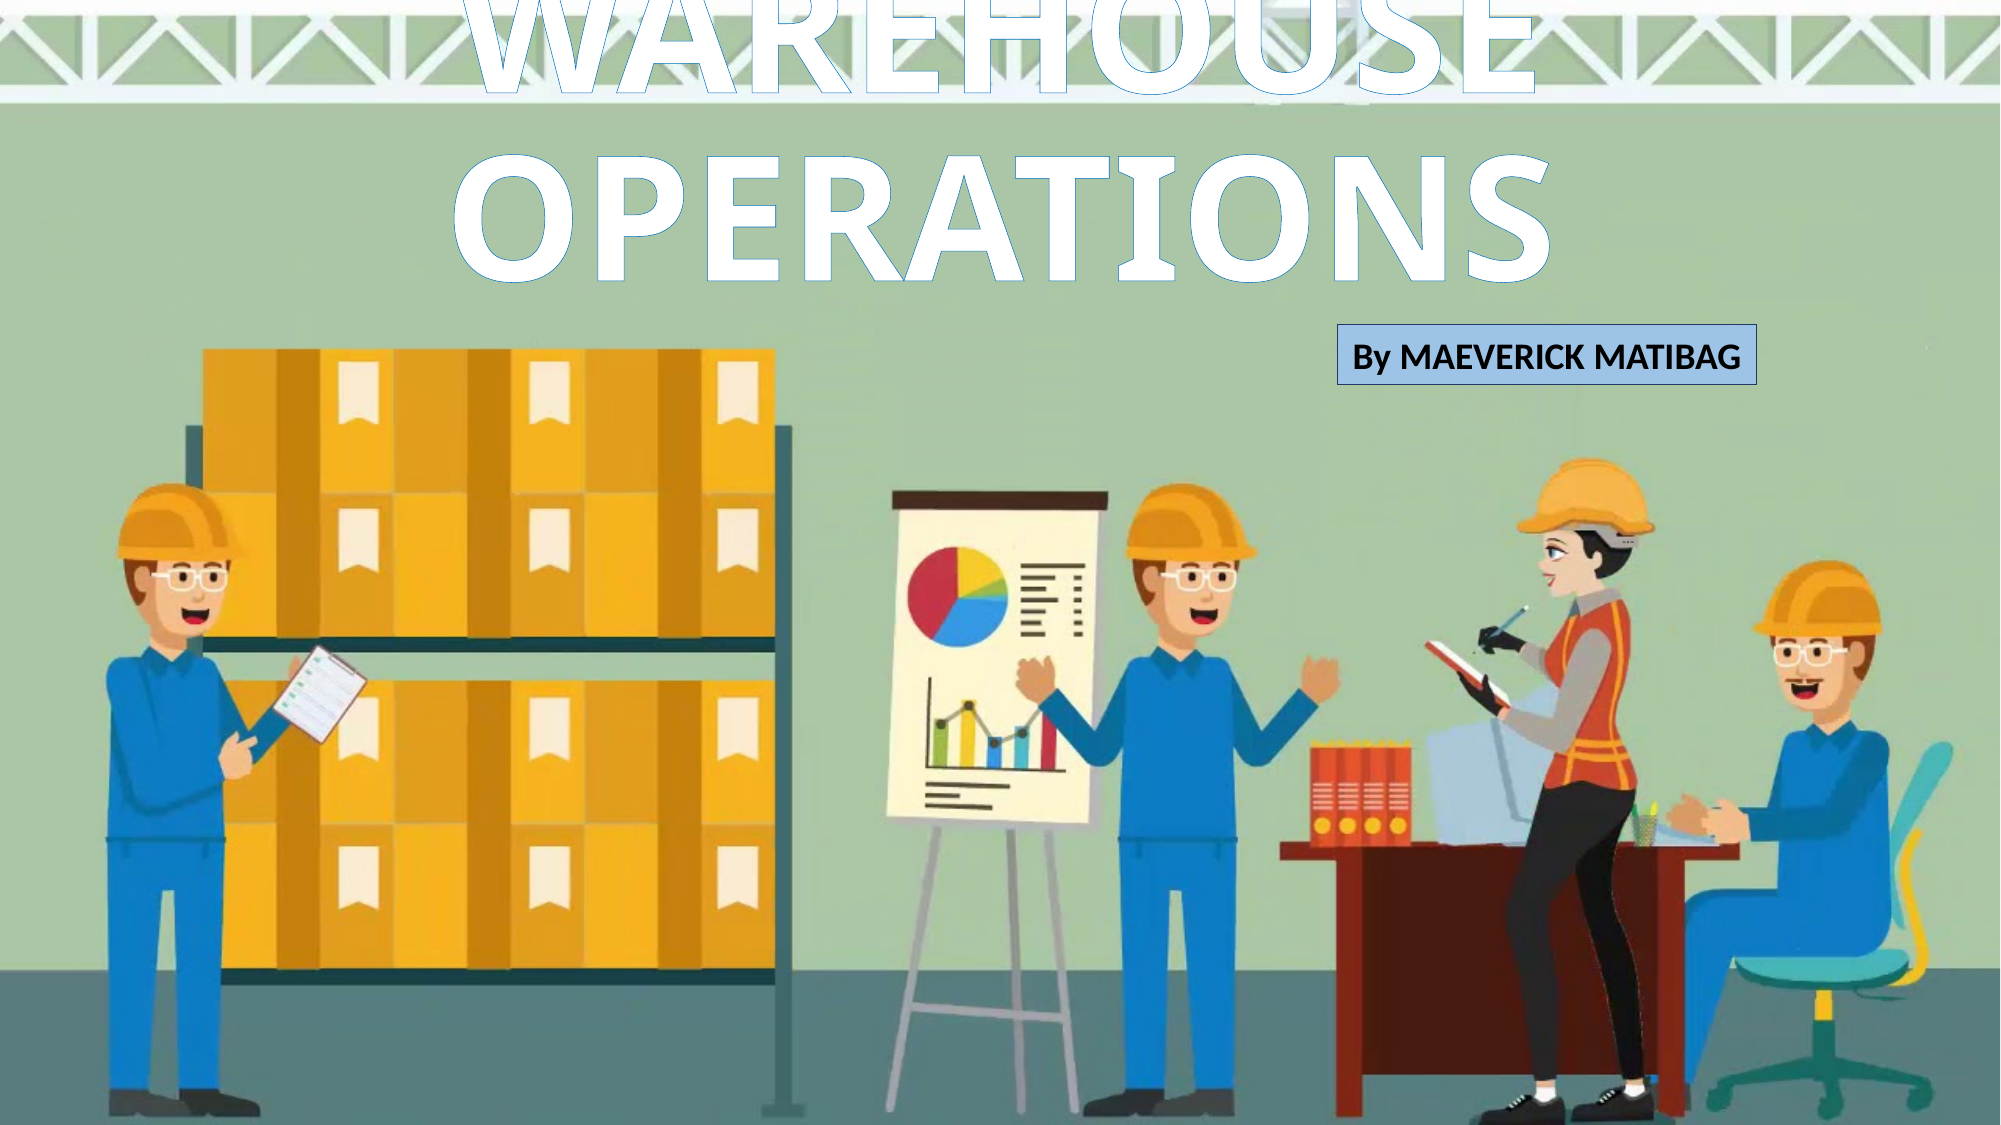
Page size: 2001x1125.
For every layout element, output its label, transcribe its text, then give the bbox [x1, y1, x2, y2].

title WAREHOUSE OPERATIONS [0, 0, 2000, 326]
picture [0, 0, 2001, 1125]
text_box By MAEVERICK MATIBAG [1337, 324, 1757, 385]
